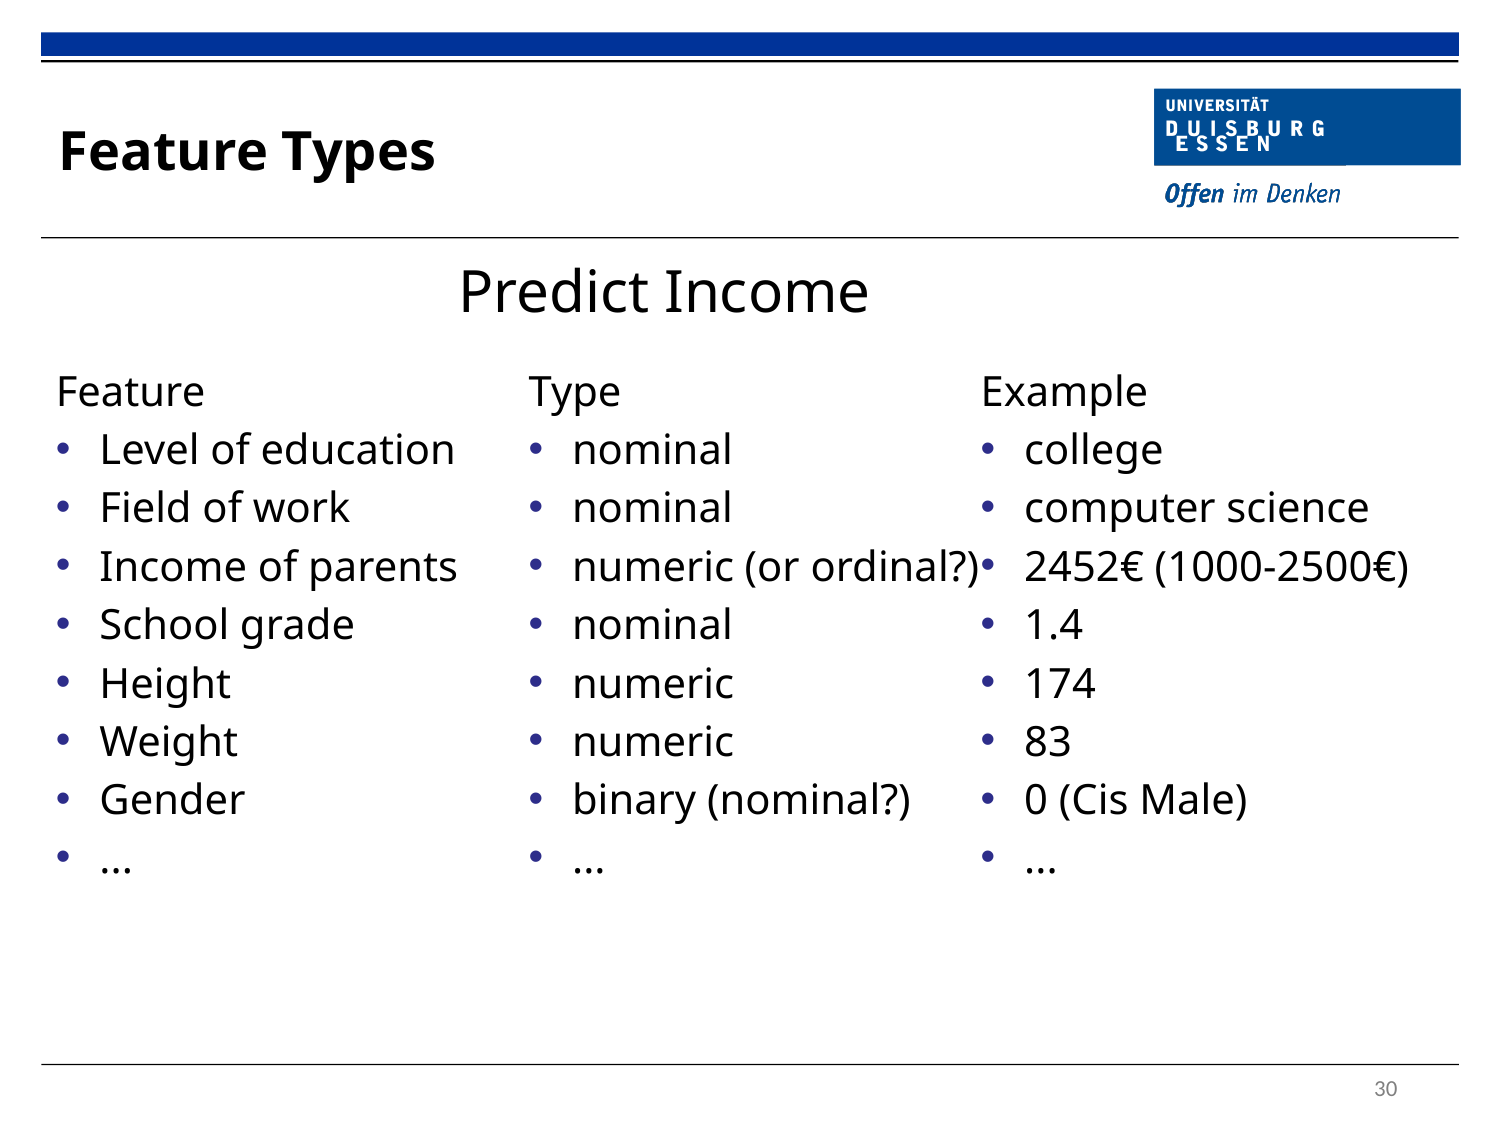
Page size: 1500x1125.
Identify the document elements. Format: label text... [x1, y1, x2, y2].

list Feature Level of education Field of work Income of parents School grade Height Weight Gender ... [41, 357, 513, 1019]
text_box Example college computer science 2452€ (1000-2500€) 1.4 174 83 0 (Cis Male) ... [965, 357, 1463, 1019]
title Feature Types [58, 79, 1126, 218]
picture [1154, 80, 1461, 213]
text_box Type nominal nominal numeric (or ordinal?) nominal numeric numeric binary (nominal?) ... [513, 357, 965, 1019]
text_box Predict Income [443, 246, 886, 332]
